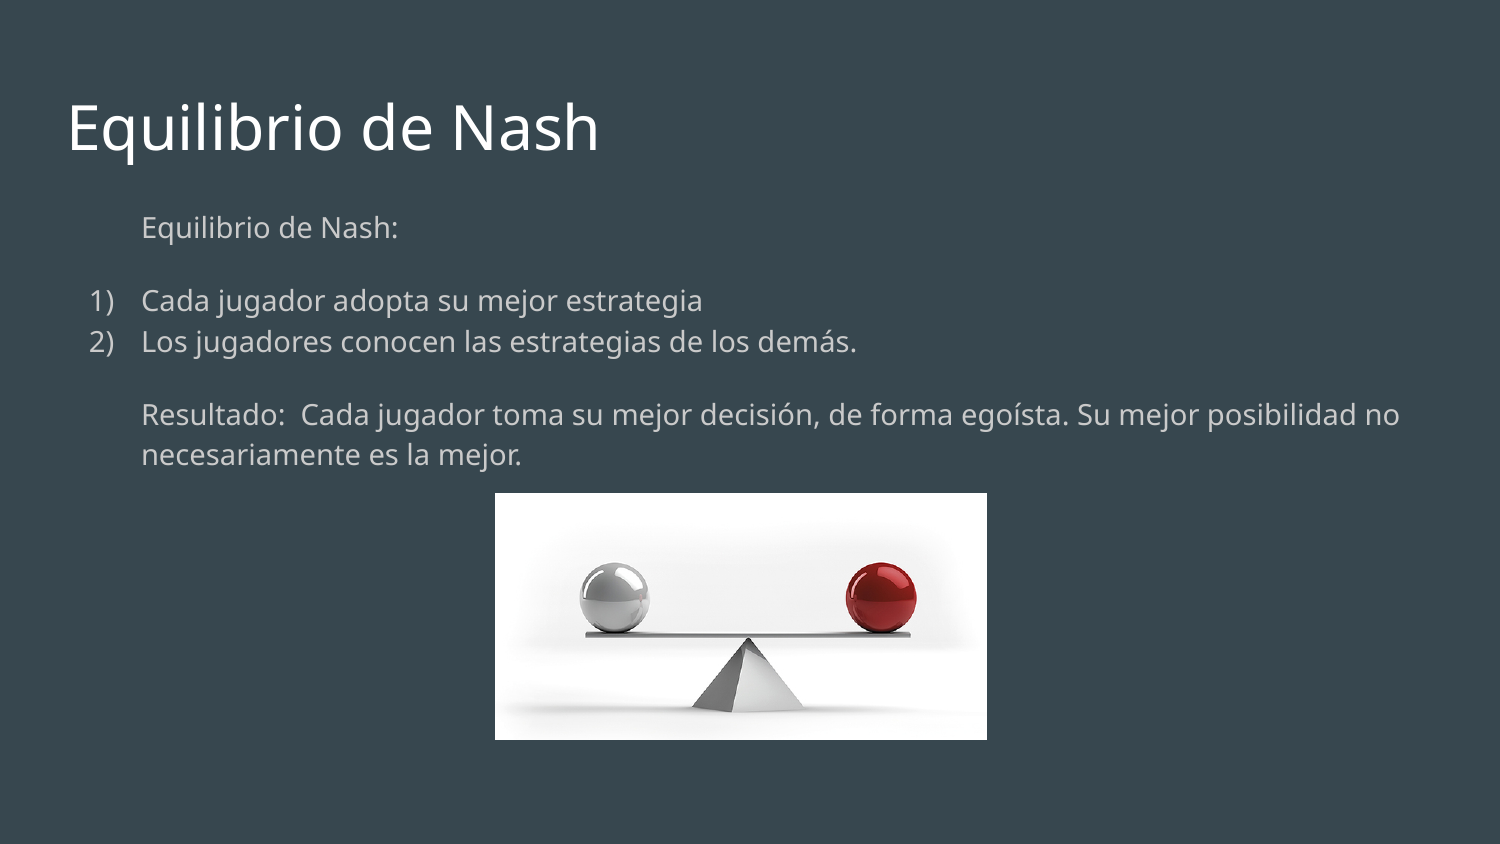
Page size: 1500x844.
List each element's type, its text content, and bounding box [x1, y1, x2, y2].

title Equilibrio de Nash [51, 72, 1449, 167]
list Equilibrio de Nash: Cada jugador adopta su mejor estrategia Los jugadores conocen las estrategias de los demás. Resultado: Cada jugador toma su mejor decisión, de forma egoísta. Su mejor posibilidad no necesariamente es la mejor. [51, 189, 1431, 526]
picture [494, 493, 987, 740]
